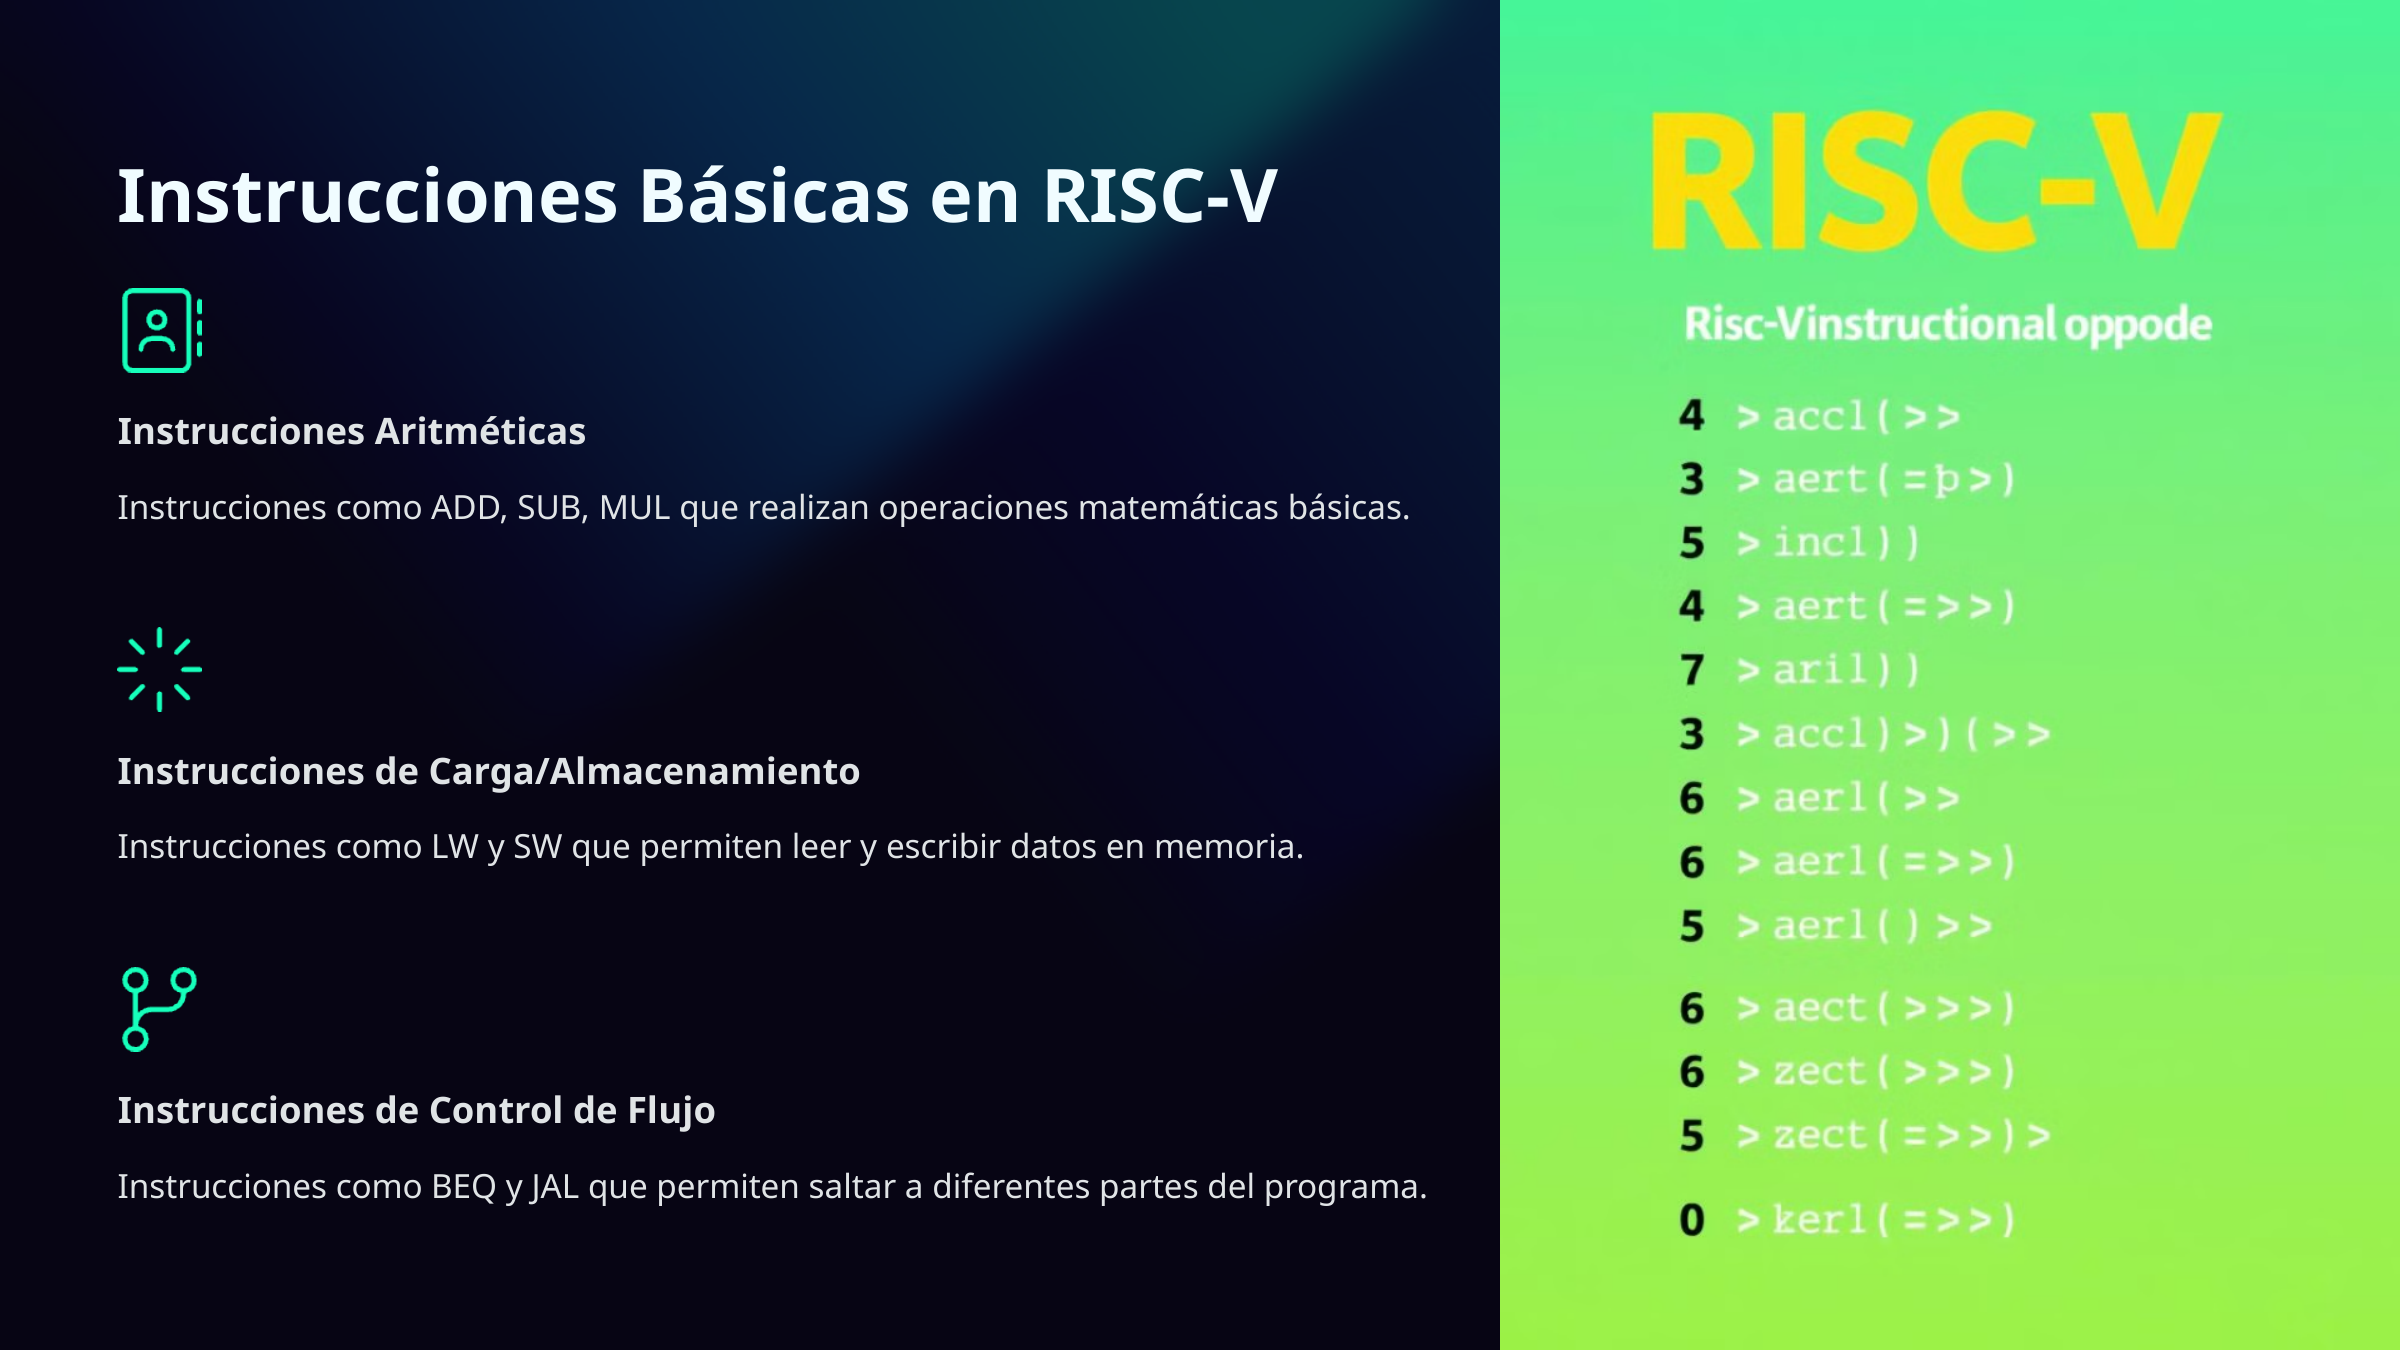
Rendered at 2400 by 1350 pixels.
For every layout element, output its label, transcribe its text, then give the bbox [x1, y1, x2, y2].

text_box Instrucciones como ADD, SUB, MUL que realizan operaciones matemáticas básicas. [117, 472, 1383, 527]
text_box Instrucciones Aritméticas [117, 405, 574, 453]
text_box Instrucciones como BEQ y JAL que permiten saltar a diferentes partes del programa. [117, 1151, 1383, 1206]
picture [1499, 0, 2400, 1350]
text_box Instrucciones de Control de Flujo [117, 1085, 692, 1132]
text_box Instrucciones como LW y SW que permiten leer y escribir datos en memoria. [117, 812, 1383, 867]
picture [117, 288, 202, 373]
text_box Instrucciones Básicas en RISC-V [117, 144, 1248, 238]
picture [117, 627, 202, 712]
picture [117, 967, 202, 1052]
text_box Instrucciones de Carga/Almacenamiento [117, 745, 840, 793]
